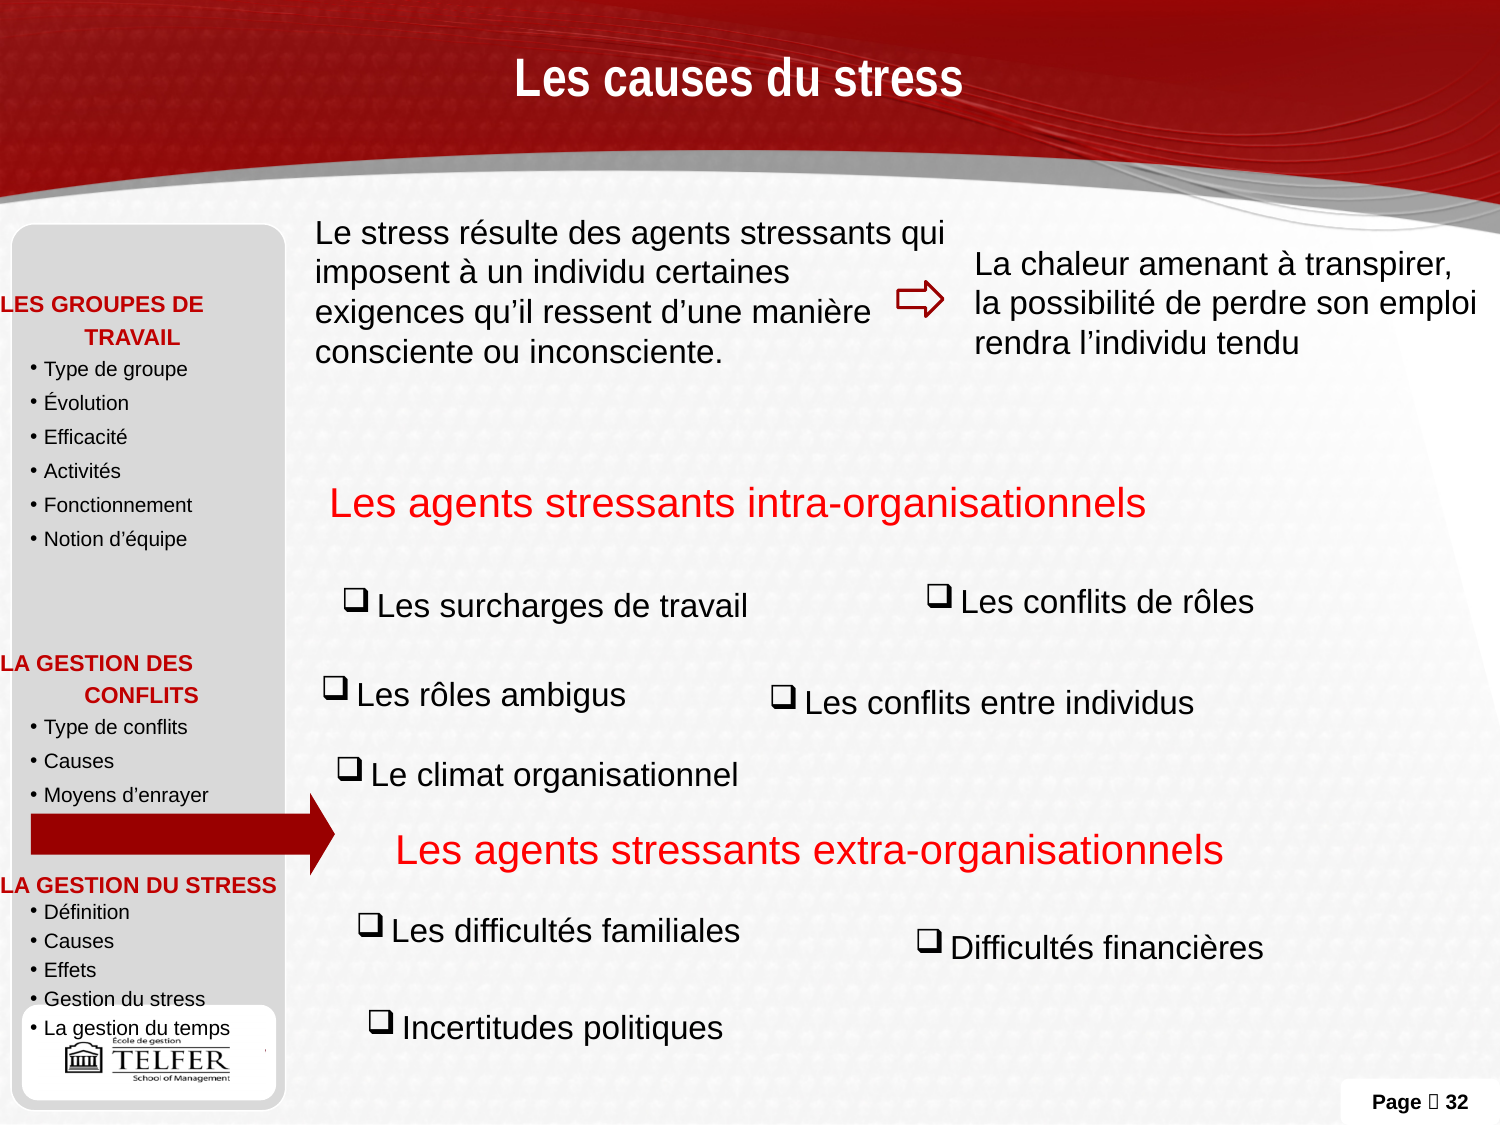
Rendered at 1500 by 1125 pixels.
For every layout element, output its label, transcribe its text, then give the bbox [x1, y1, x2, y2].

text_box Difficultés financières [900, 918, 1451, 974]
list Les groupes de travail Type de groupe Évolution Efficacité Activités Fonctionnement Notion d’équipe La gestion des conflits Type de conflits Causes Moyens d’enrayer La gestion du stress Définition Causes Effets Gestion du stress La gestion du temps [0, 252, 290, 1024]
text_box Les agents stressants extra-organisationnels [380, 815, 1334, 881]
text_box [897, 281, 944, 317]
text_box Les conflits entre individus [754, 673, 1313, 729]
text_box La chaleur amenant à transpirer, la possibilité de perdre son emploi rendra l’individu tendu [959, 234, 1500, 369]
picture [38, 1024, 266, 1093]
text_box Les surcharges de travail [326, 577, 839, 632]
text_box Le climat organisationnel [320, 745, 880, 801]
title Les causes du stress [0, 0, 1480, 159]
text_box Les rôles ambigus [306, 665, 732, 721]
text_box Les difficultés familiales [341, 902, 839, 957]
text_box Incertitudes politiques [351, 998, 849, 1054]
text_box [290, 793, 335, 876]
text_box Les conflits de rôles [910, 573, 1363, 628]
text_box Le stress résulte des agents stressants qui imposent à un individu certaines exigences qu’il ressent d’une manière consciente ou inconsciente. [299, 203, 962, 378]
picture [0, 0, 1500, 1125]
text_box Les agents stressants intra-organisationnels [314, 468, 1357, 534]
